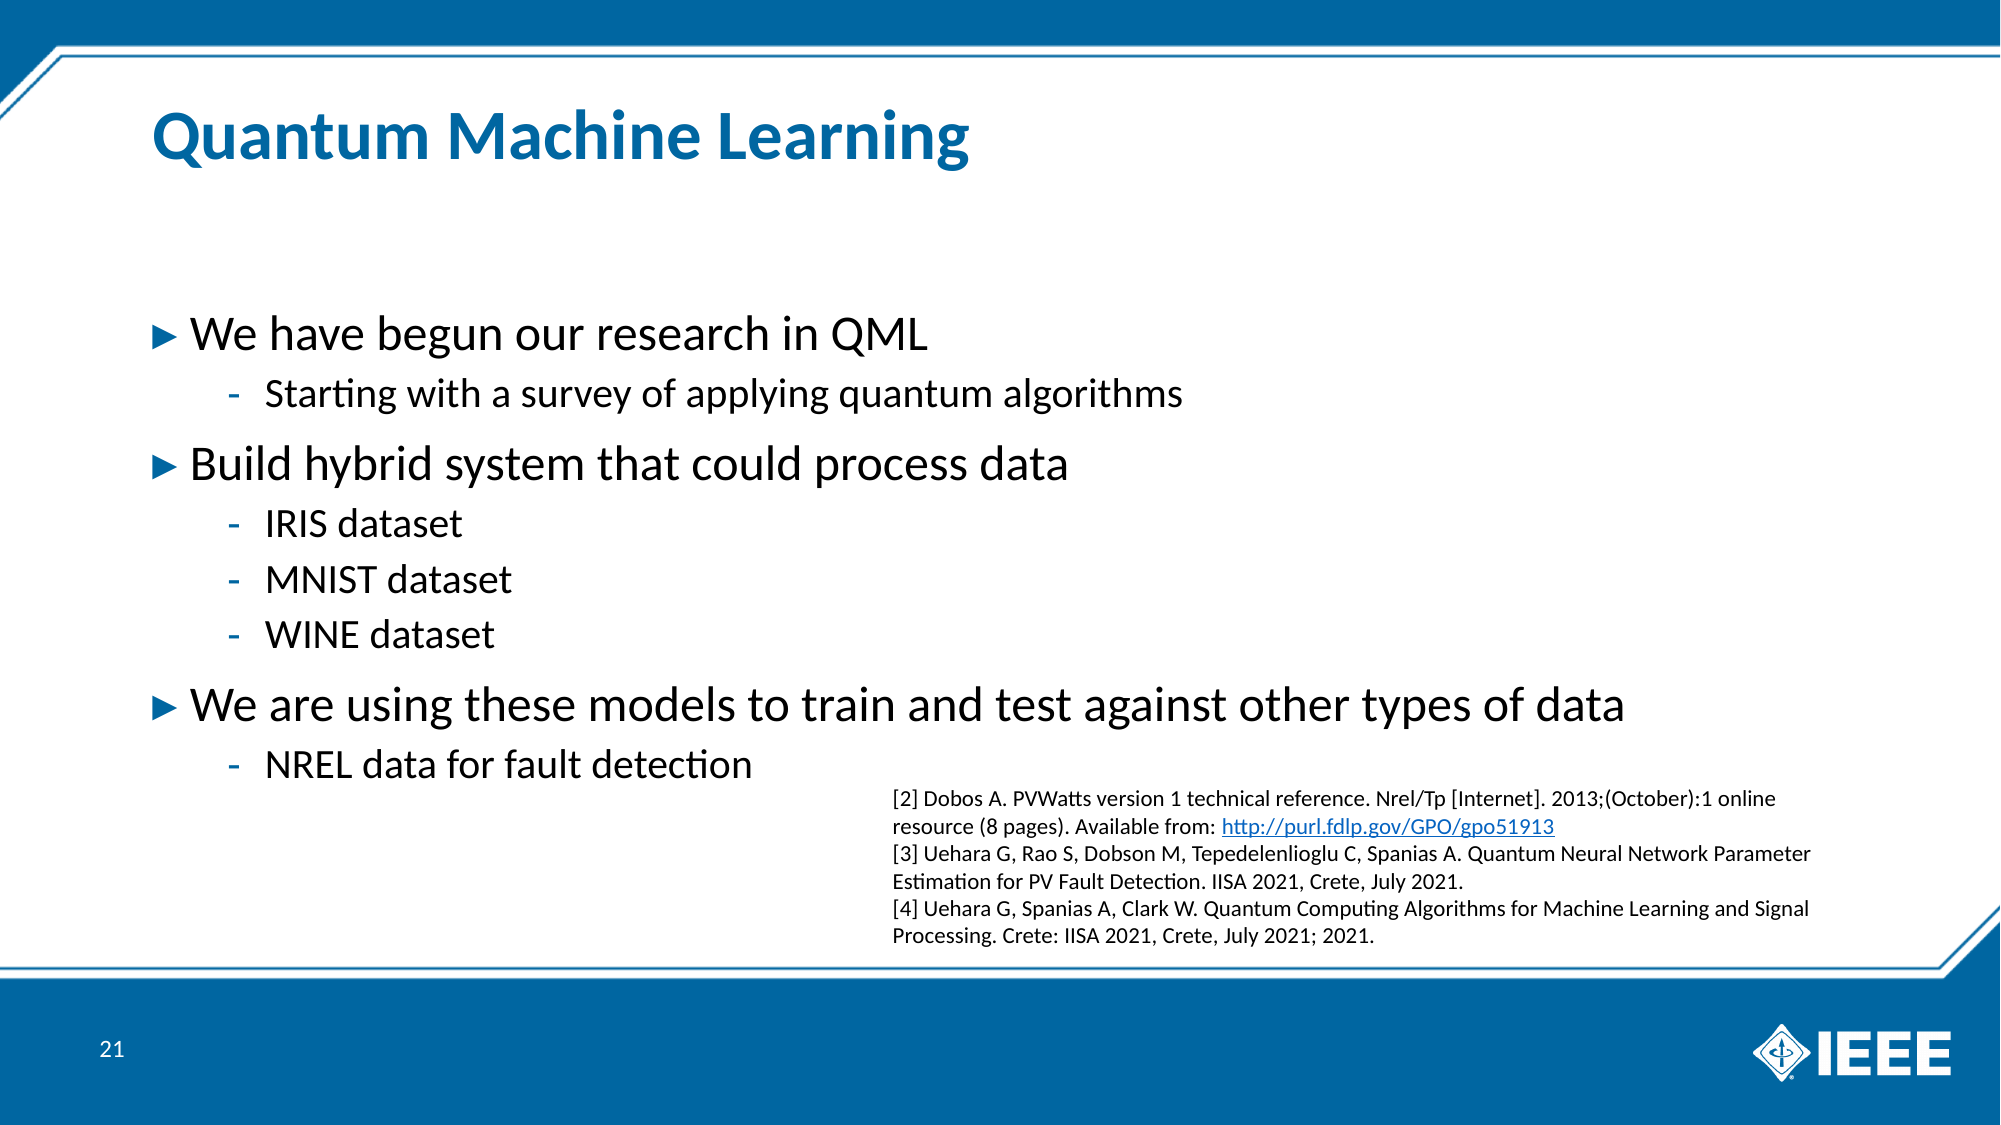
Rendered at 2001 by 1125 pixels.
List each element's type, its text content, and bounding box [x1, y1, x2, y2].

picture [0, 0, 2000, 148]
text_box [2] Dobos A. PVWatts version 1 technical reference. Nrel/Tp [Internet]. 2013;(October):1 online resource (8 pages). Available from: http://purl.fdlp.gov/GPO/gpo51913 [3] Uehara G, Rao S, Dobson M, Tepedelenlioglu C, Spanias A. Quantum Neural Network Parameter Estimation for PV Fault Detection. IISA 2021, Crete, July 2021. [4] Uehara G, Spanias A, Clark W. Quantum Computing Algorithms for Machine Learning and Signal Processing. Crete: IISA 2021, Crete, July 2021; 2021. [877, 776, 1878, 956]
slide_number 21 [84, 1017, 191, 1078]
list We have begun our research in QML Starting with a survey of applying quantum algorithms Build hybrid system that could process data IRIS dataset MNIST dataset WINE dataset We are using these models to train and test against other types of data NREL data for fault detection [137, 299, 1863, 947]
picture [0, 876, 2000, 1125]
title Quantum Machine Learning [137, 91, 1863, 182]
